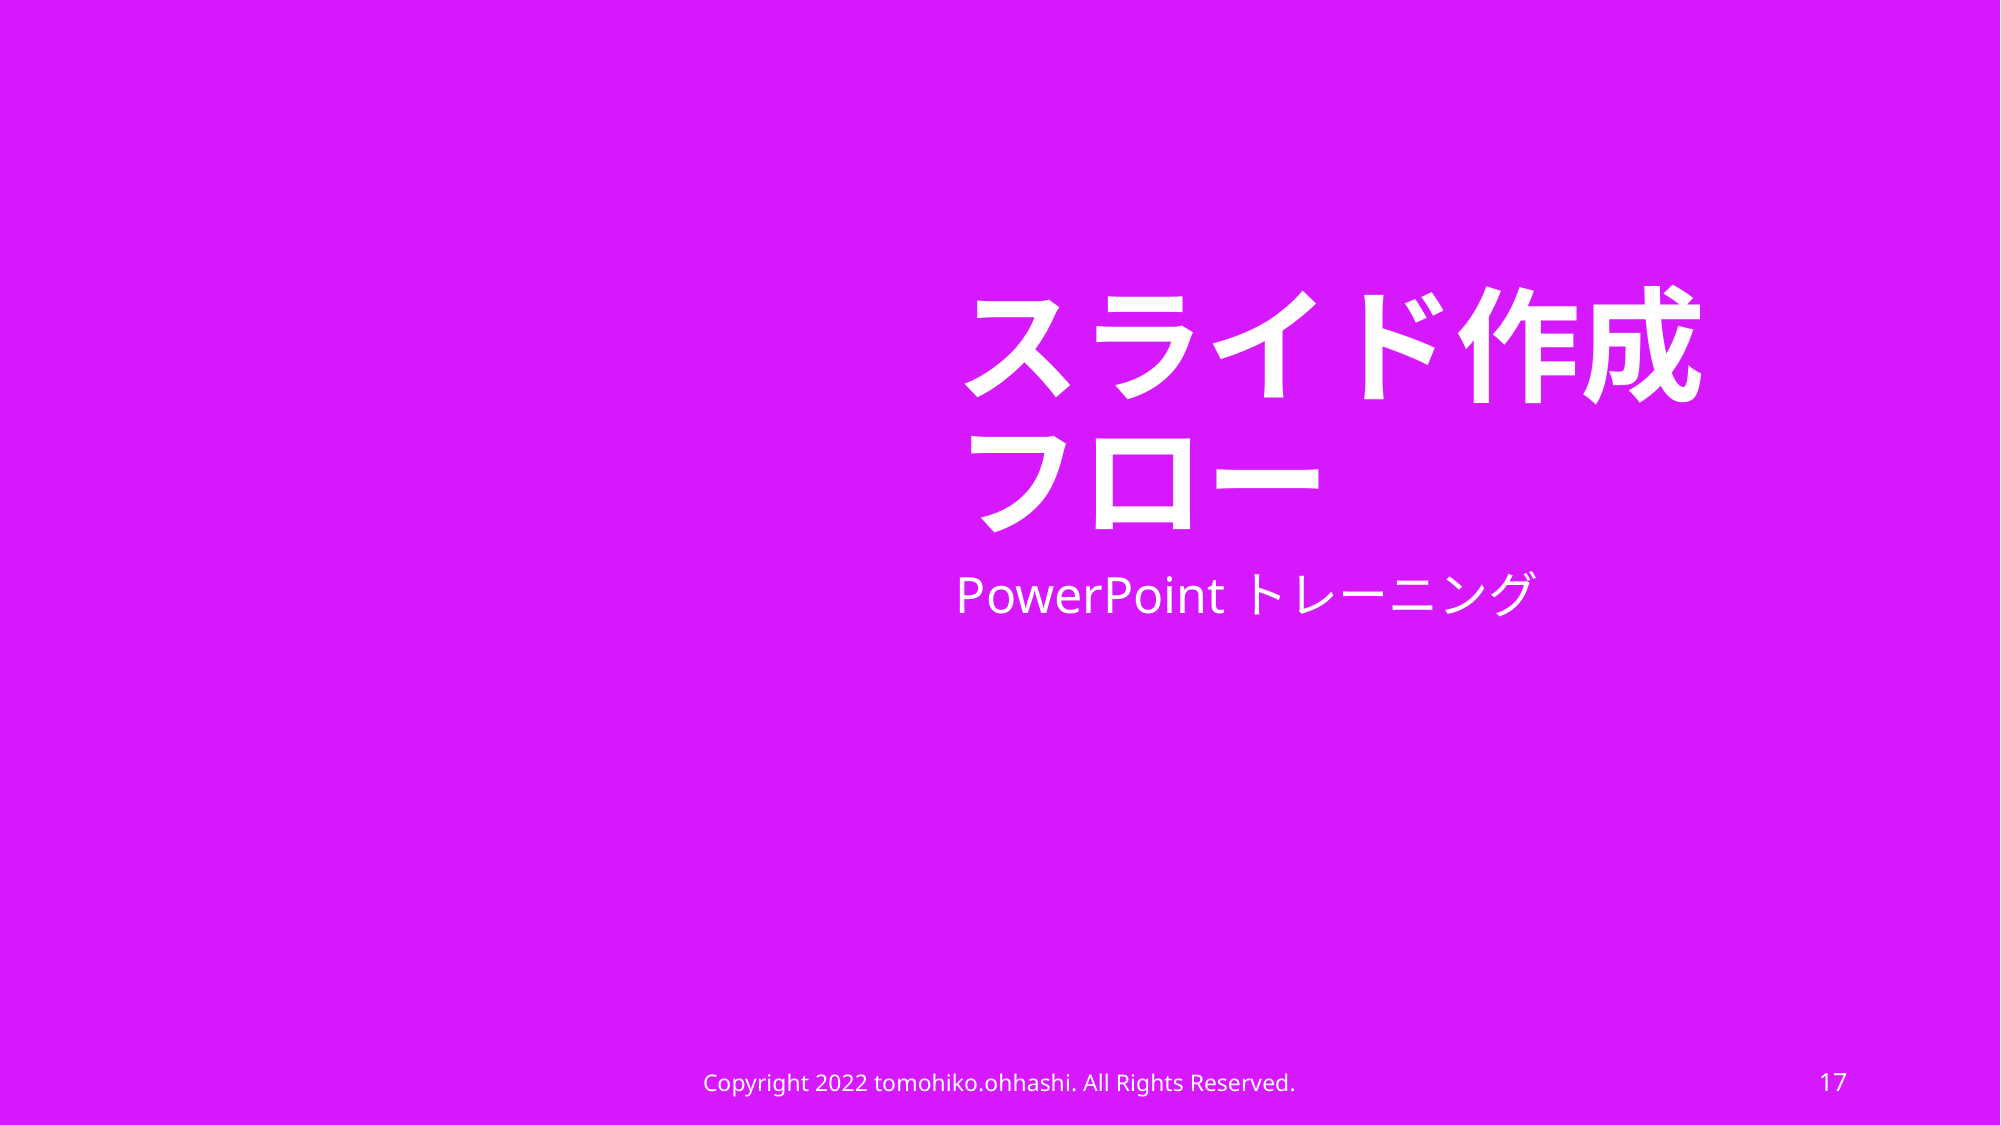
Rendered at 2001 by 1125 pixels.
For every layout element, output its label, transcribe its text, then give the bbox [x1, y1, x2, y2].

title スライド作成 フロー [940, 94, 1862, 562]
footer Copyright 2022 tomohiko.ohhashi. All Rights Reserved. [640, 1065, 1360, 1103]
list PowerPointトレーニング [940, 562, 1862, 809]
slide_number 17 [1701, 1065, 1863, 1103]
